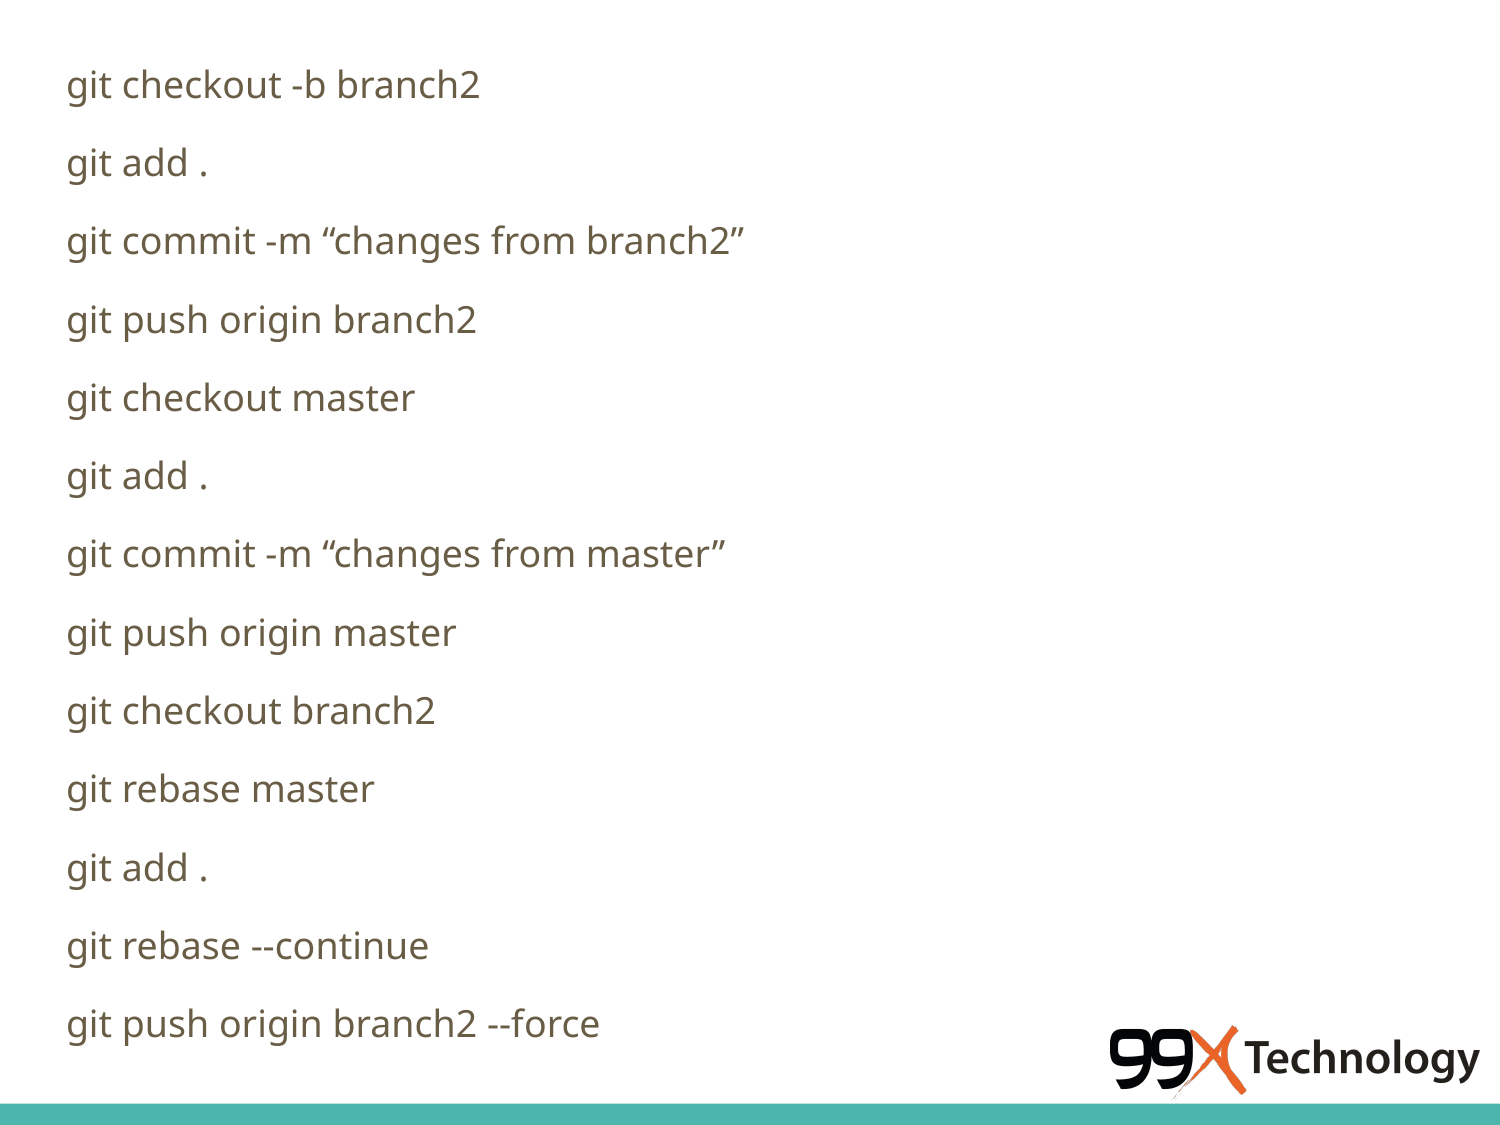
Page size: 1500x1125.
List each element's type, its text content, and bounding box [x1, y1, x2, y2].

picture [1110, 1025, 1480, 1101]
list git checkout -b branch2 git add . git commit -m “changes from branch2” git push origin branch2 git checkout master git add . git commit -m “changes from master” git push origin master git checkout branch2 git rebase master git add . git rebase --continue git push origin branch2 --force [50, 45, 1450, 1080]
